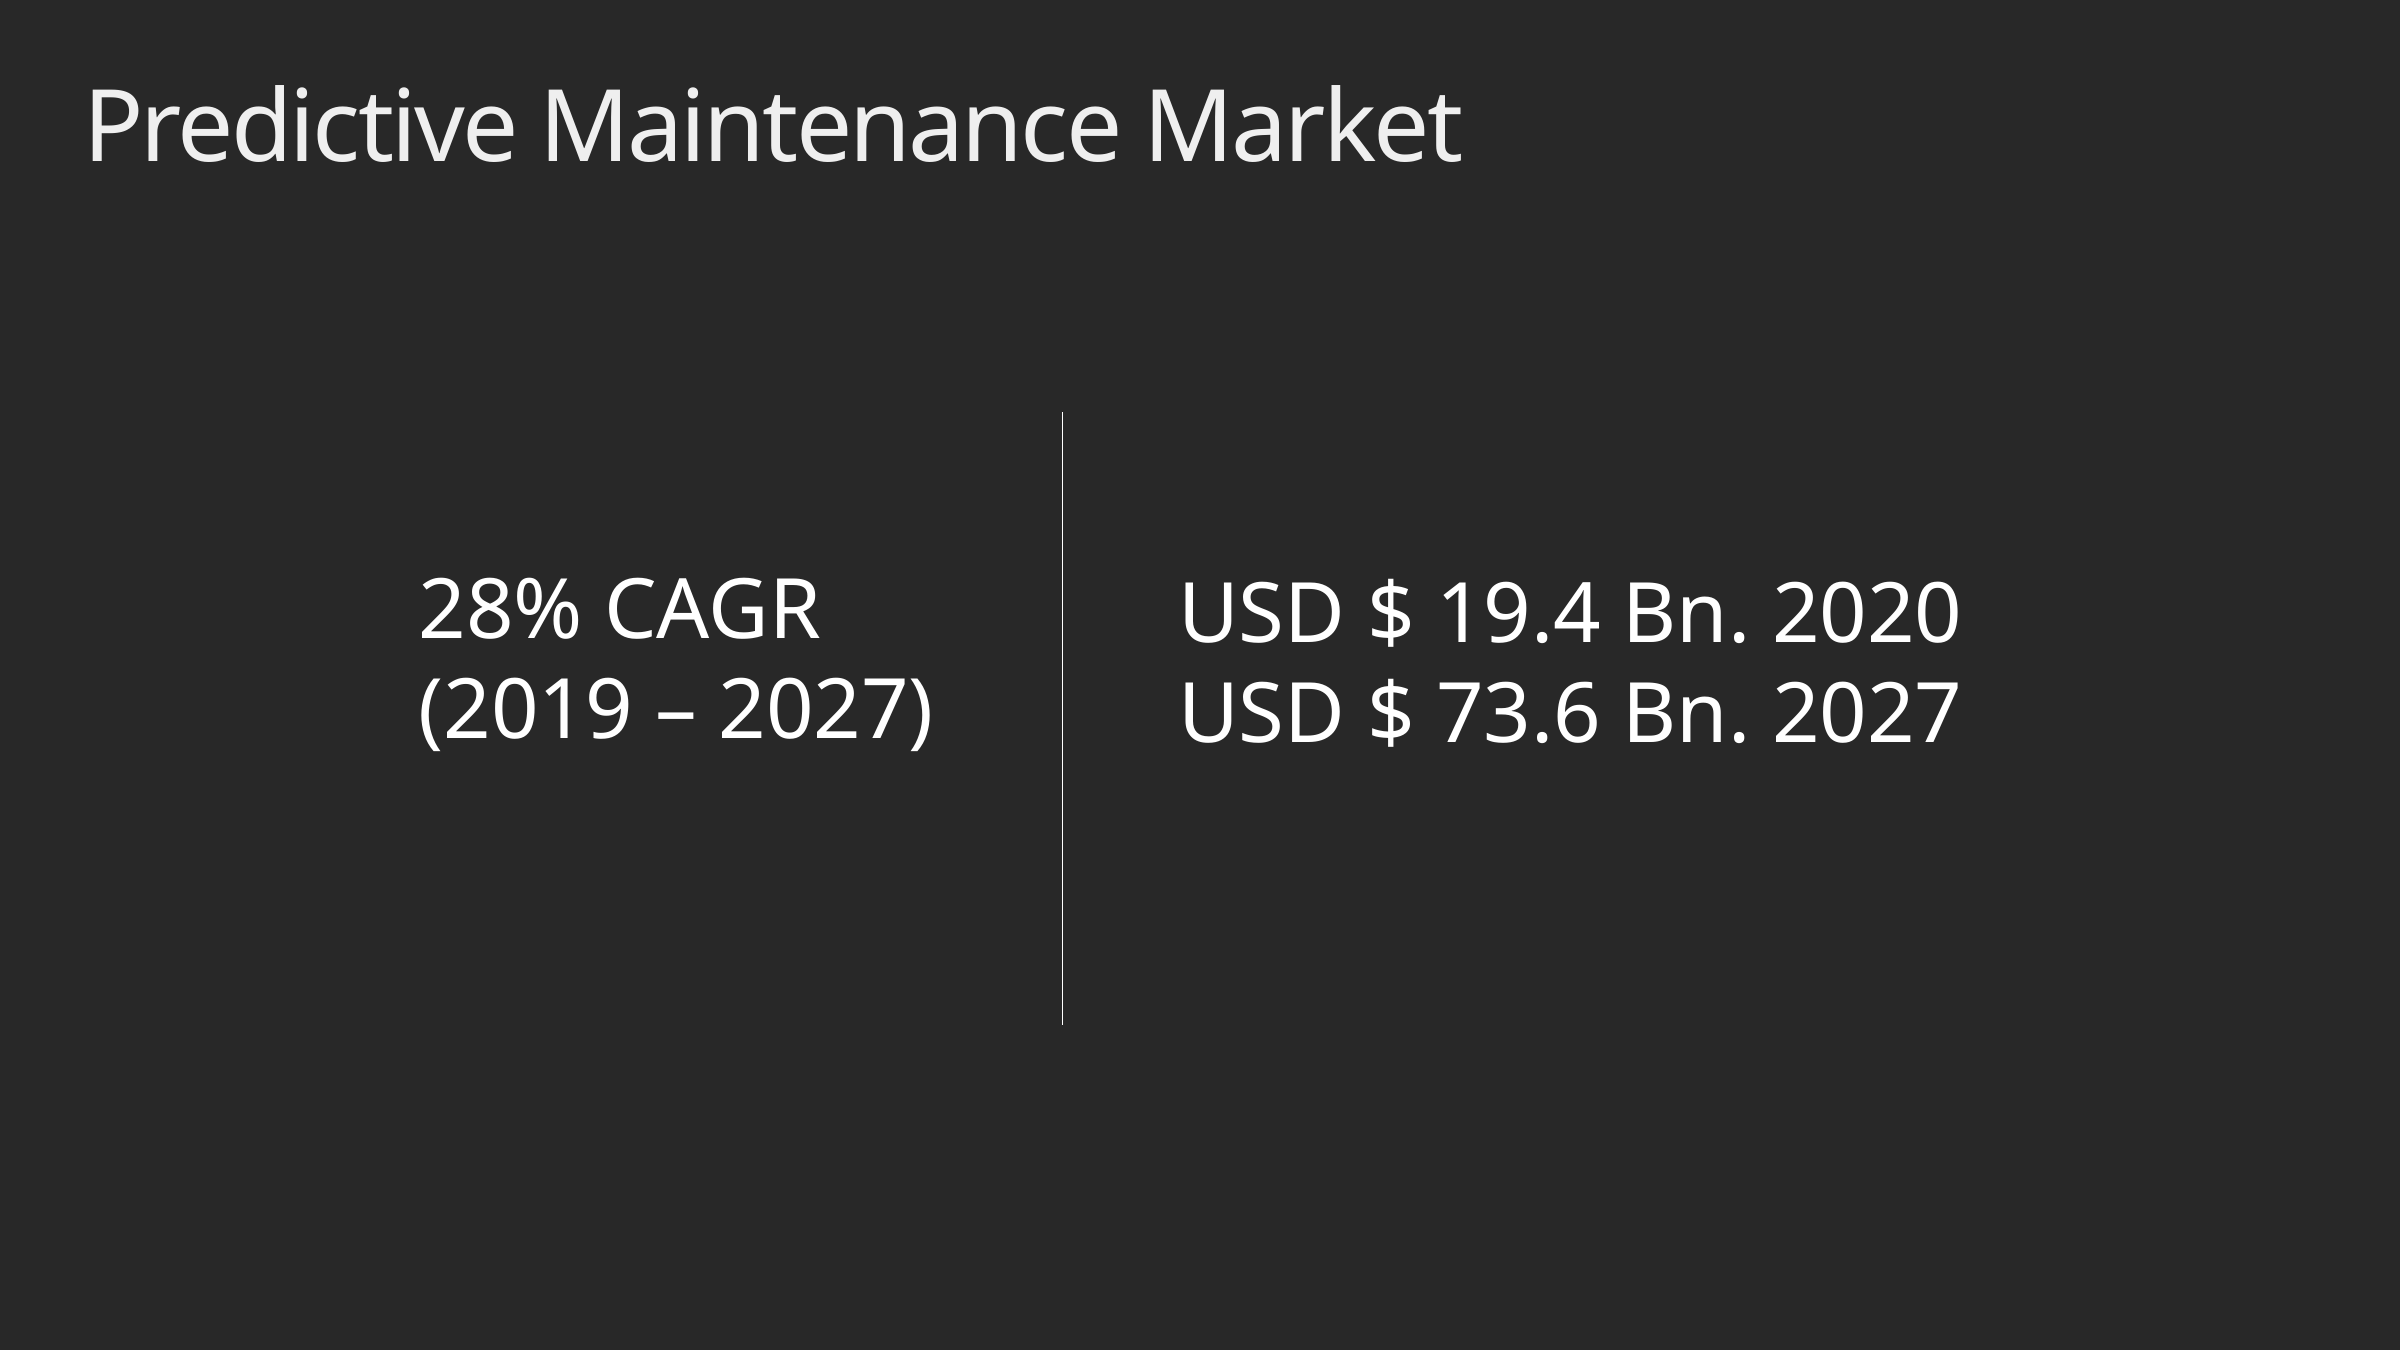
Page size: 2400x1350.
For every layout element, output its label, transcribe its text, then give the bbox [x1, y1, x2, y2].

text_box USD $ 19.4 Bn. 2020 USD $ 73.6 Bn. 2027 [1163, 552, 1999, 767]
text_box 28% CAGR (2019 – 2027) [403, 548, 949, 763]
title Predictive Maintenance Market [81, 59, 2100, 288]
